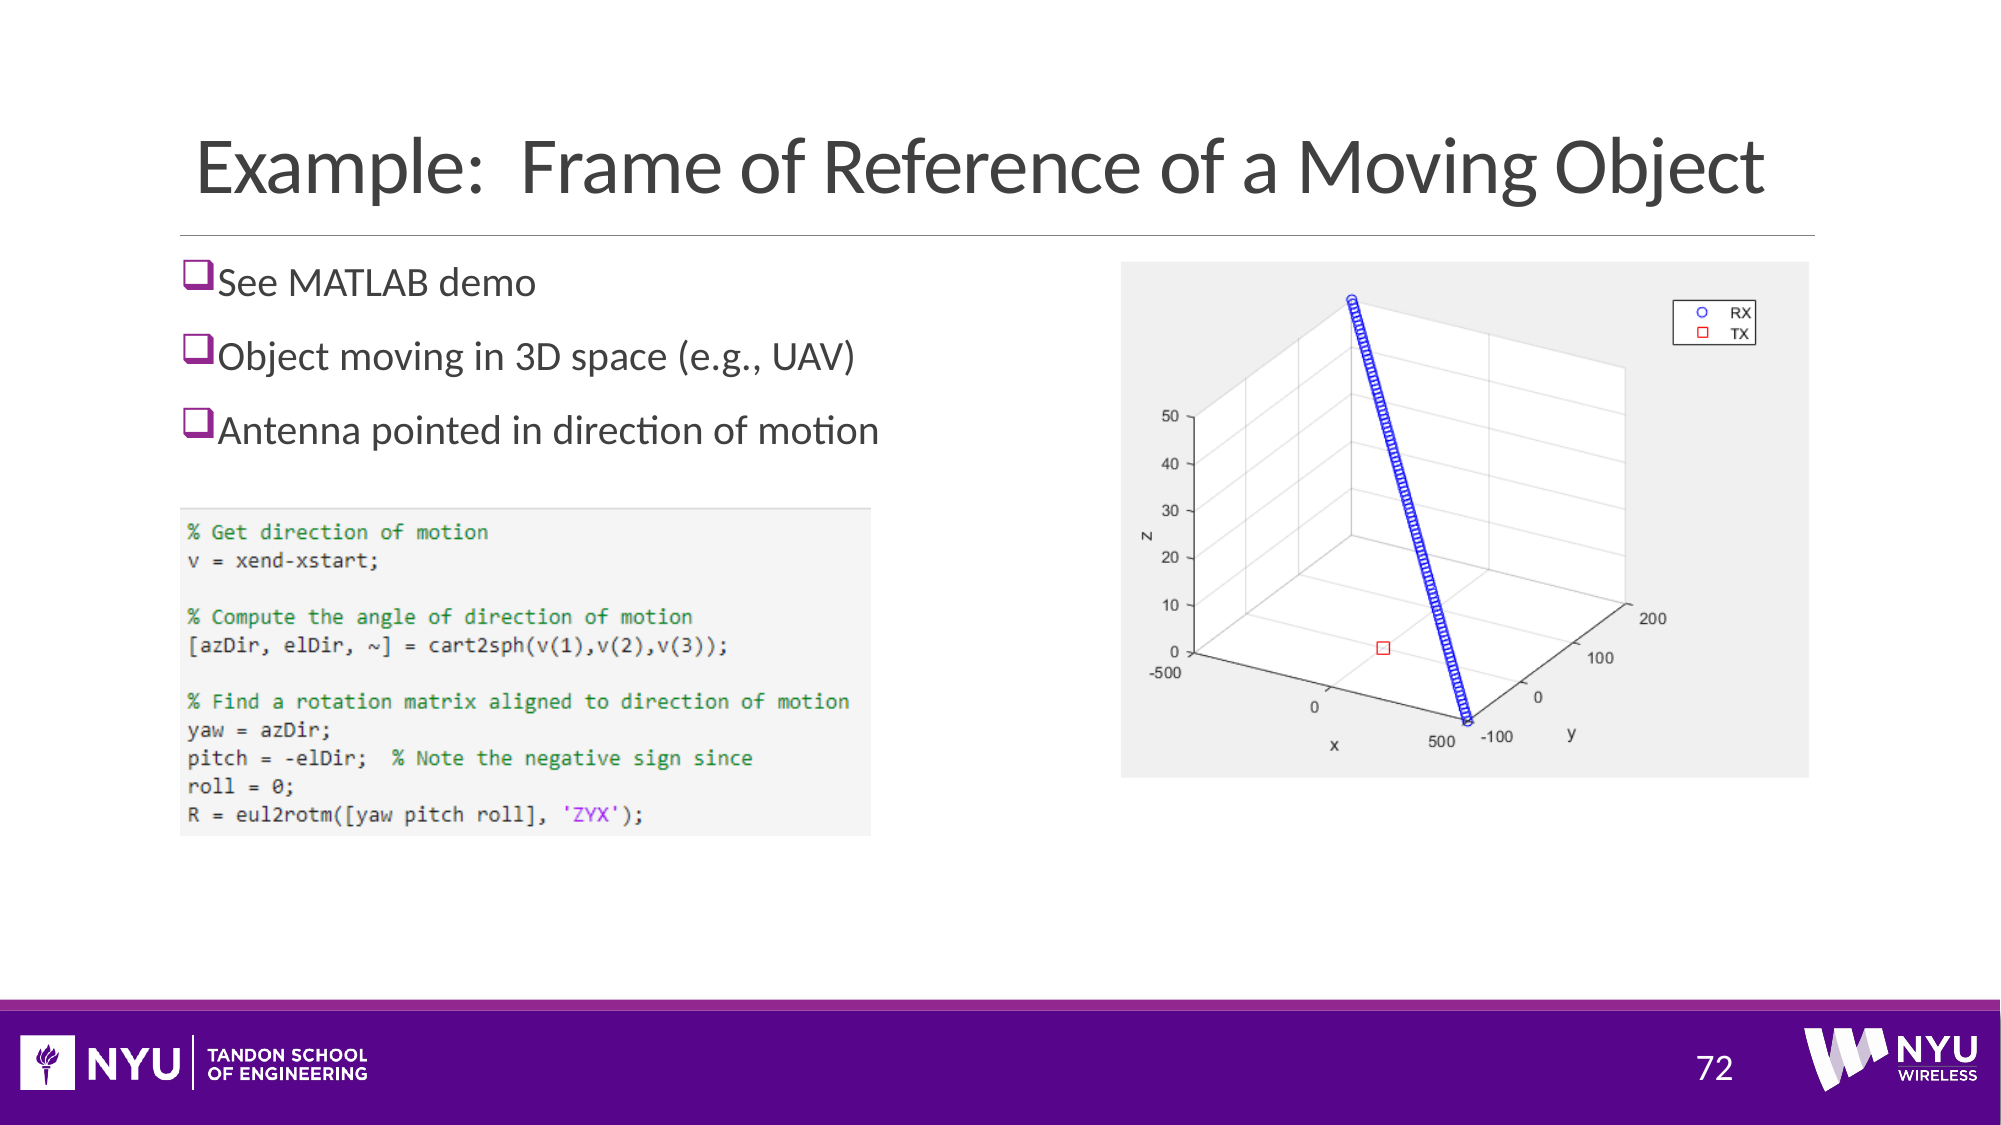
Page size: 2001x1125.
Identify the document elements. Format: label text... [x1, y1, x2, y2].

title Example: Frame of Reference of a Moving Object [180, 47, 1830, 218]
picture [179, 505, 872, 836]
picture [1115, 251, 1831, 785]
list See MATLAB demo Object moving in 3D space (e.g., UAV) Antenna pointed in direction of motion [180, 252, 980, 963]
slide_number 72 [1533, 1035, 1749, 1096]
